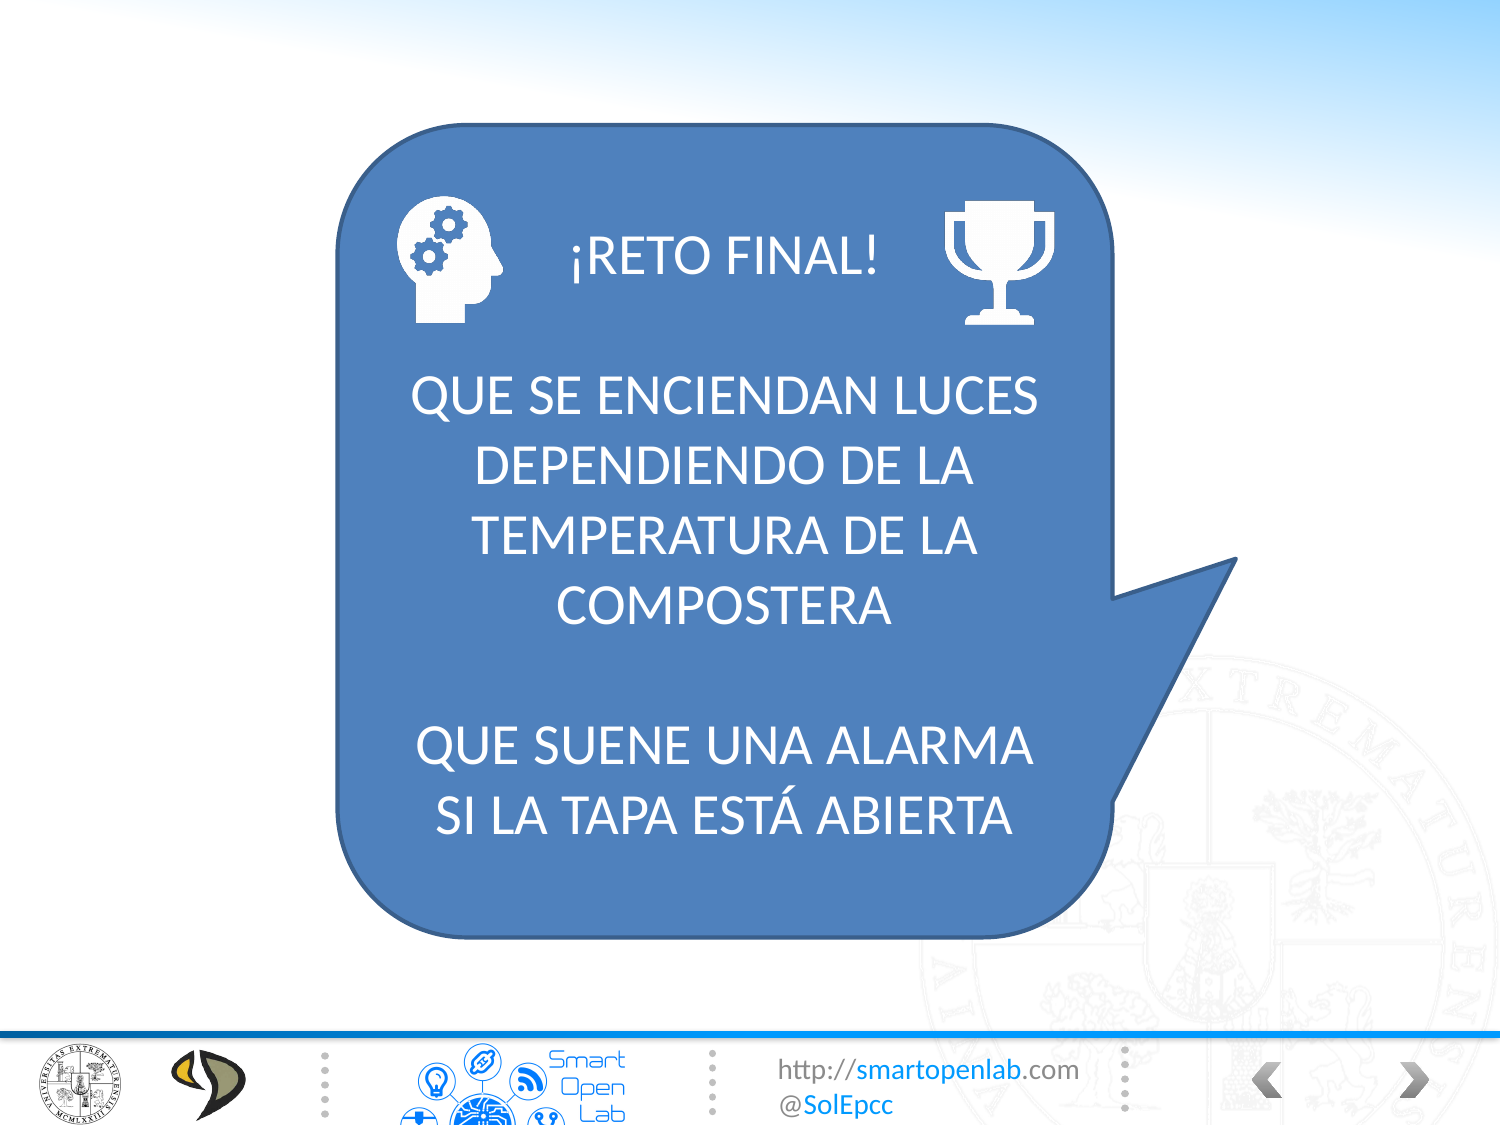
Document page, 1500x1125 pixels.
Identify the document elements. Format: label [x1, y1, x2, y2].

picture [153, 1037, 263, 1125]
picture [399, 1042, 626, 1125]
text_box [337, 124, 1113, 938]
picture [39, 1043, 121, 1125]
